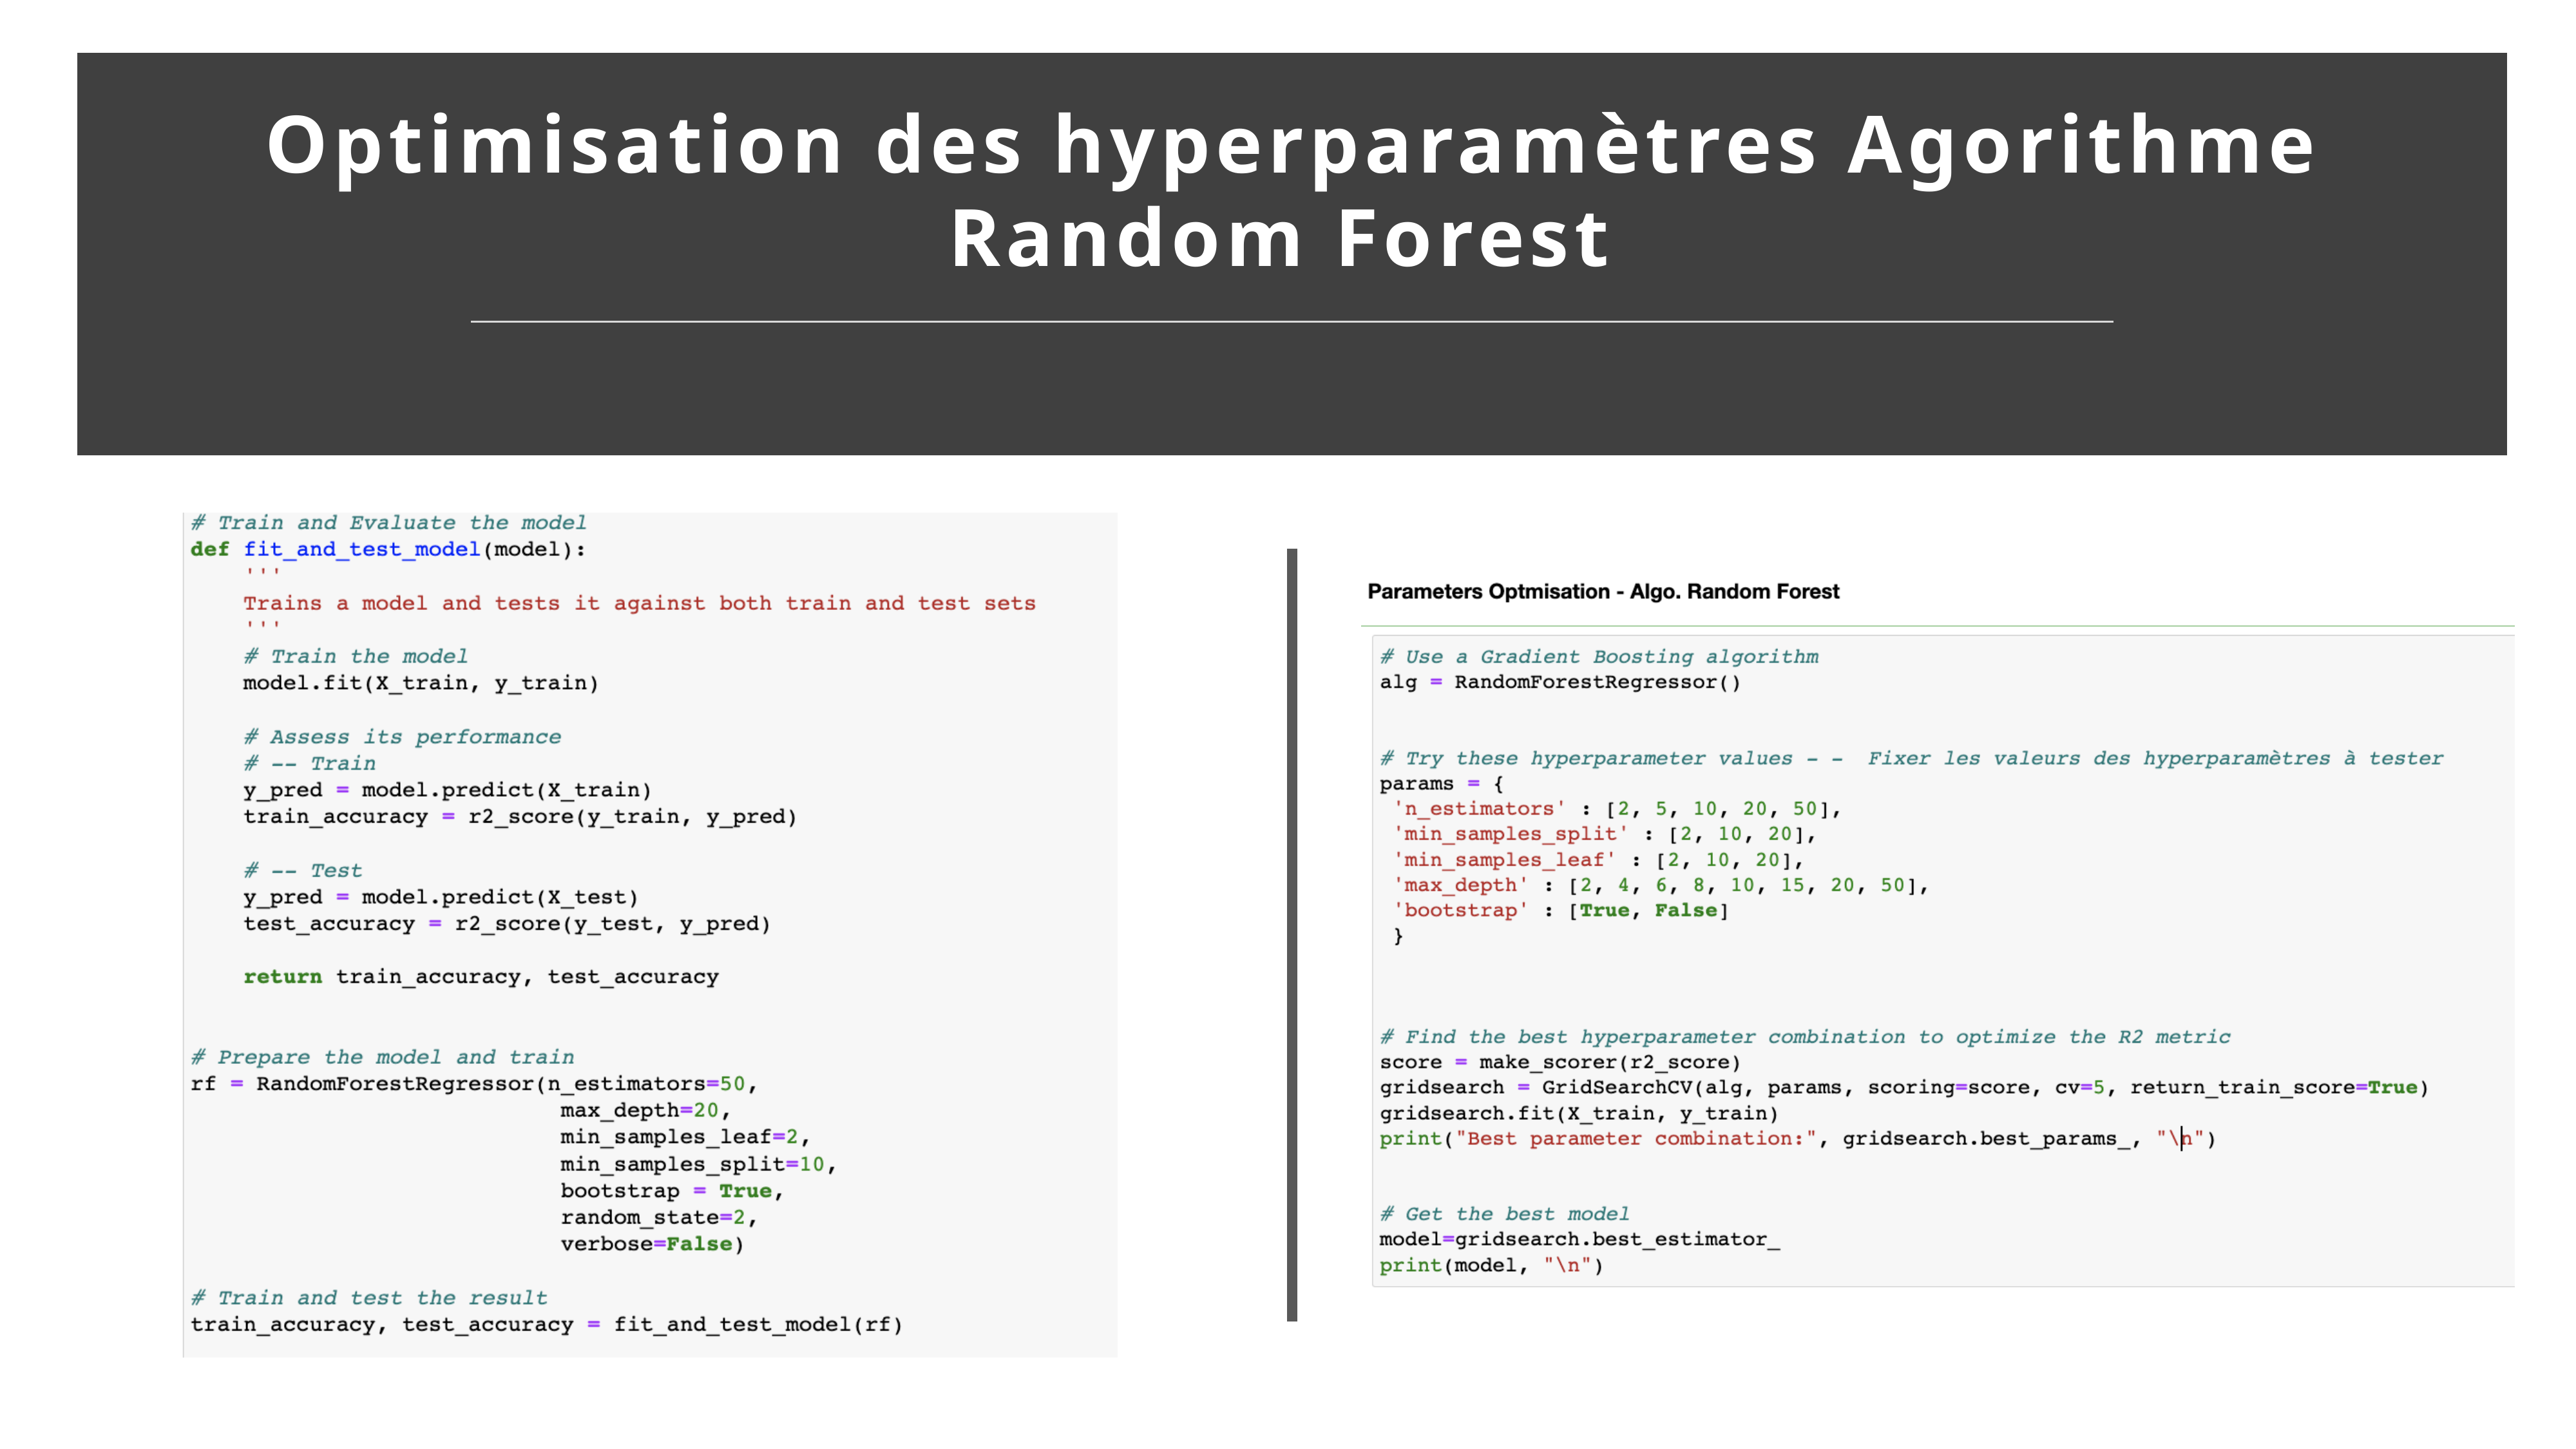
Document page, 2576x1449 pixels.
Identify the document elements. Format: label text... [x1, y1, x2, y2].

picture [175, 513, 1118, 1358]
text_box [83, 59, 2501, 450]
text_box Optimisation des hyperparamètres Agorithme Random Forest [115, 91, 2469, 289]
picture [1361, 574, 2515, 1296]
